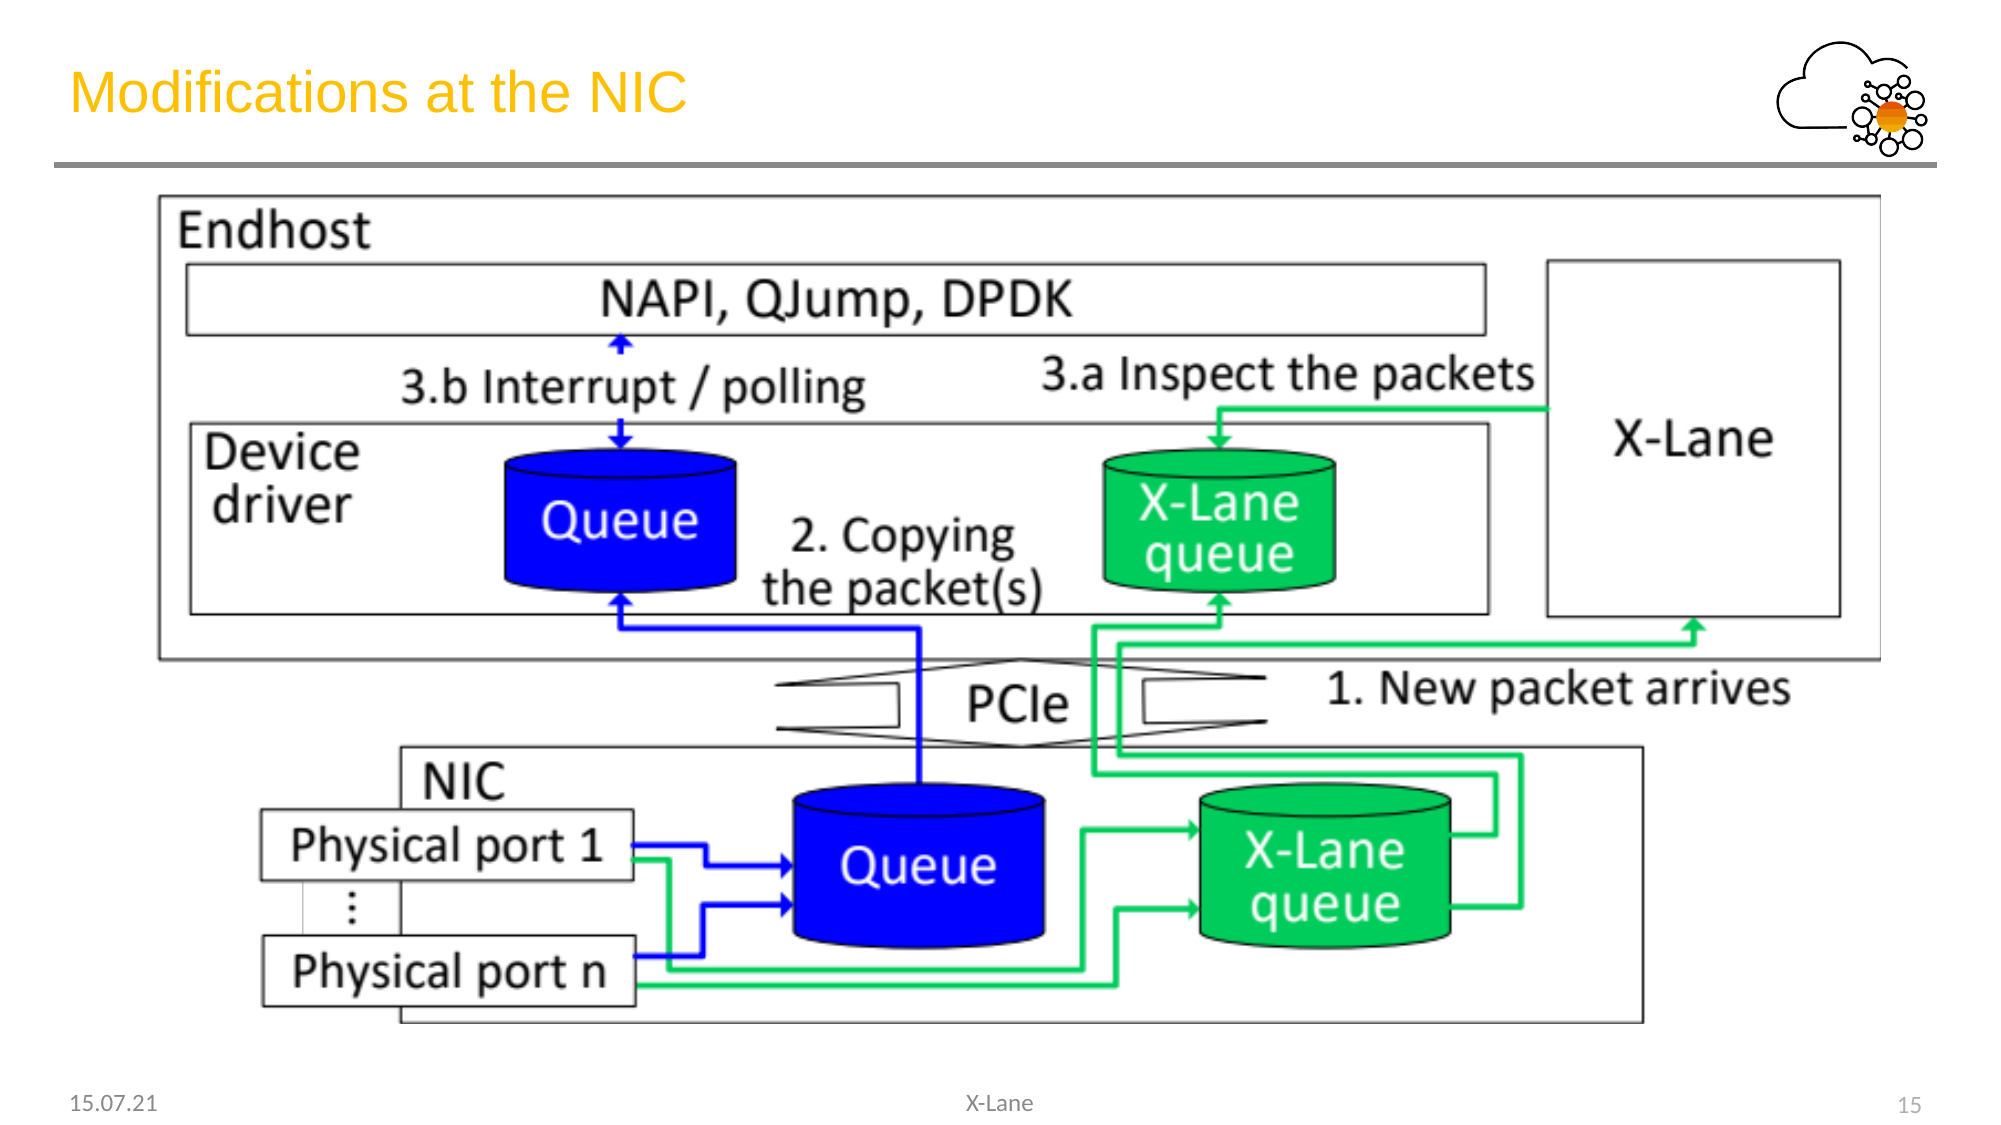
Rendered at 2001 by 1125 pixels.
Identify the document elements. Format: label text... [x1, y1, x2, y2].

picture [1768, 12, 1936, 180]
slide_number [54, 1079, 505, 1125]
footer X-Lane [662, 1079, 1338, 1125]
title Modifications at the NIC [54, 40, 1524, 146]
slide_number 15 [1487, 1079, 1938, 1125]
picture [155, 191, 1881, 1024]
